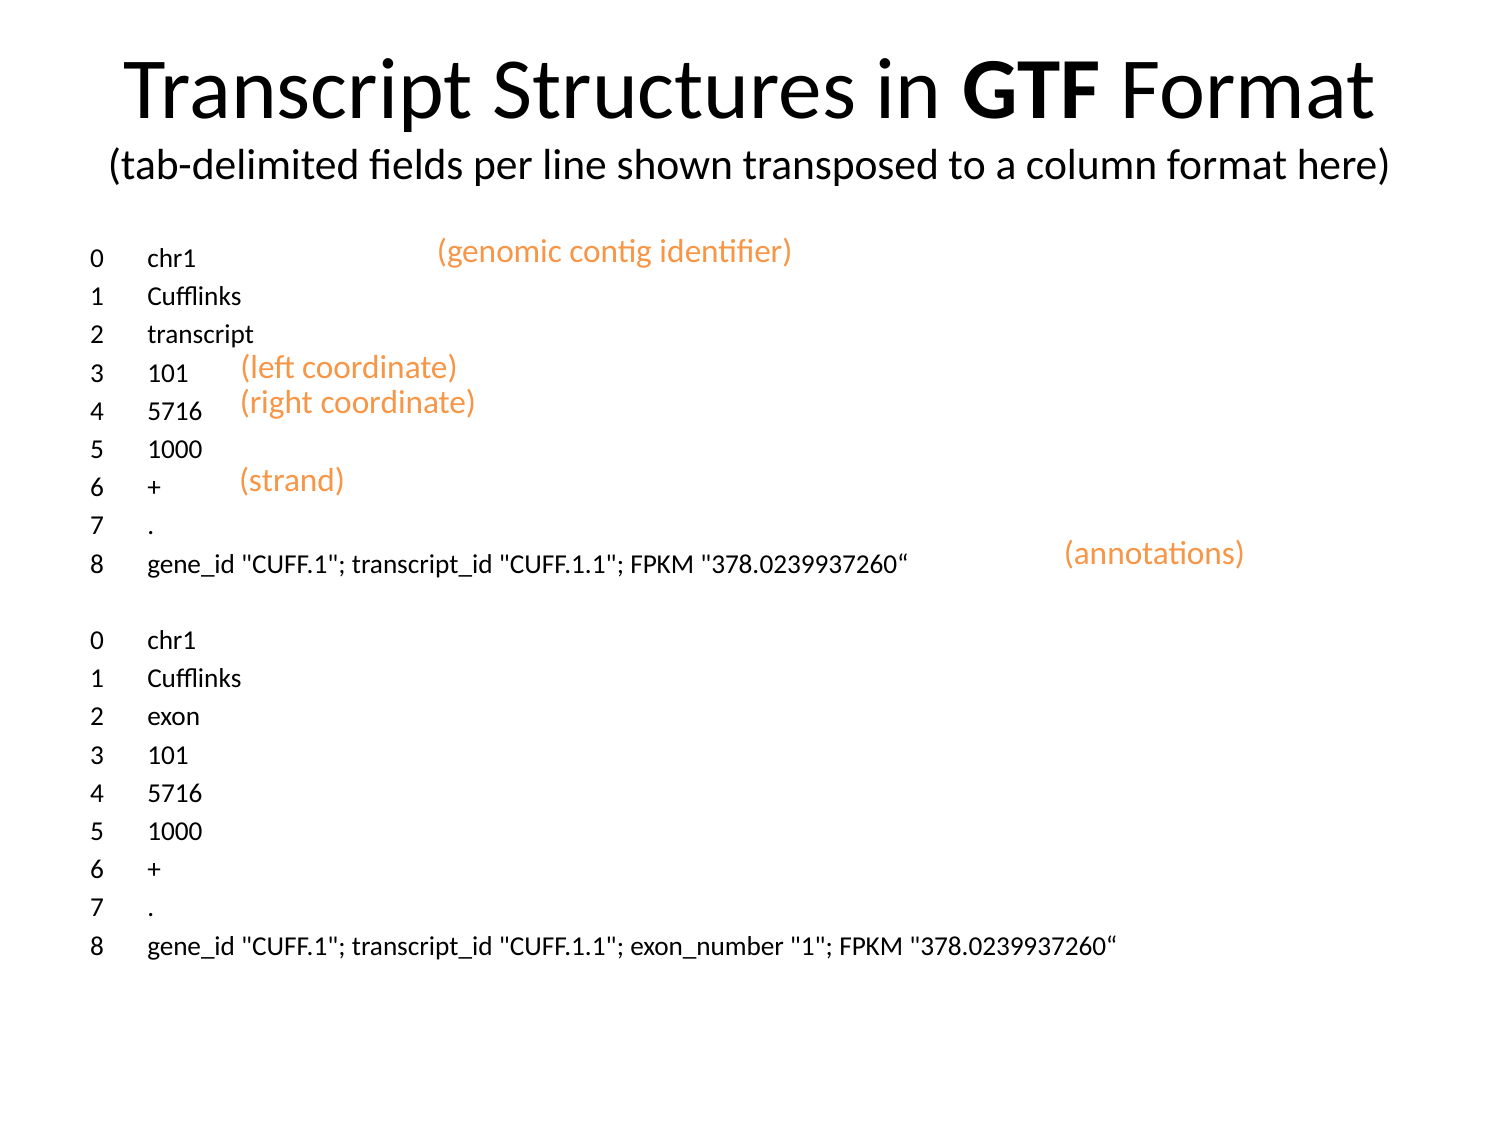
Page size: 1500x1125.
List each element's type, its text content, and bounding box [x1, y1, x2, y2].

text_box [222, 221, 1263, 580]
title Transcript Structures in GTF Format (tab-delimited fields per line shown transposed to a column format here) [75, 15, 1425, 204]
list 0 chr1 1 Cufflinks 2 transcript 3 101 4 5716 5 1000 6 + 7 . 8 gene_id "CUFF.1"; transcript_id "CUFF.1.1"; FPKM "378.0239937260“ 0 chr1 1 Cufflinks 2 exon 3 101 4 5716 5 1000 6 + 7 . 8 gene_id "CUFF.1"; transcript_id "CUFF.1.1"; exon_number "1"; FPKM "378.0239937260“ [75, 232, 1425, 975]
